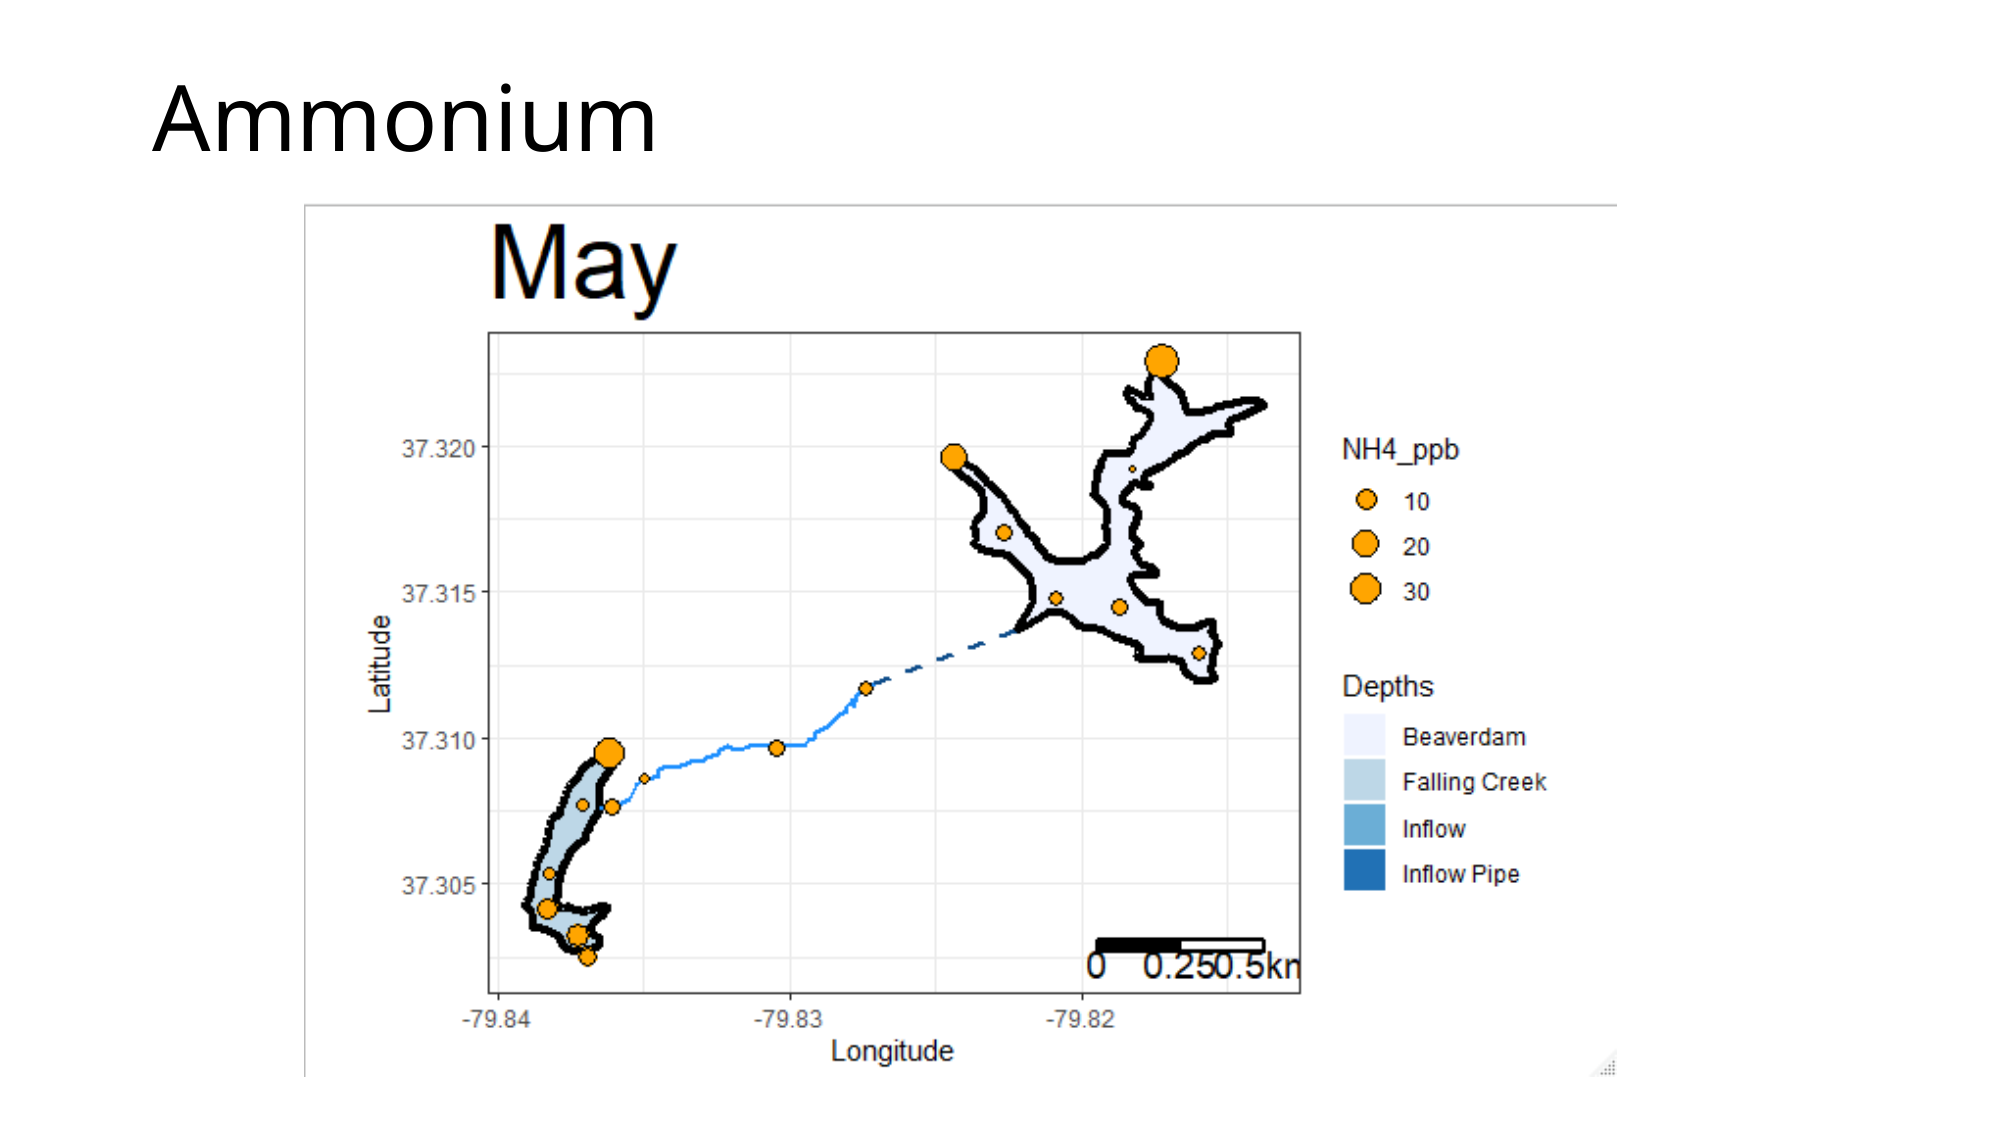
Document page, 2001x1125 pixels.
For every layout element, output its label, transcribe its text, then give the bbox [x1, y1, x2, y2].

title Ammonium [137, 12, 1863, 231]
picture [304, 203, 1617, 1077]
